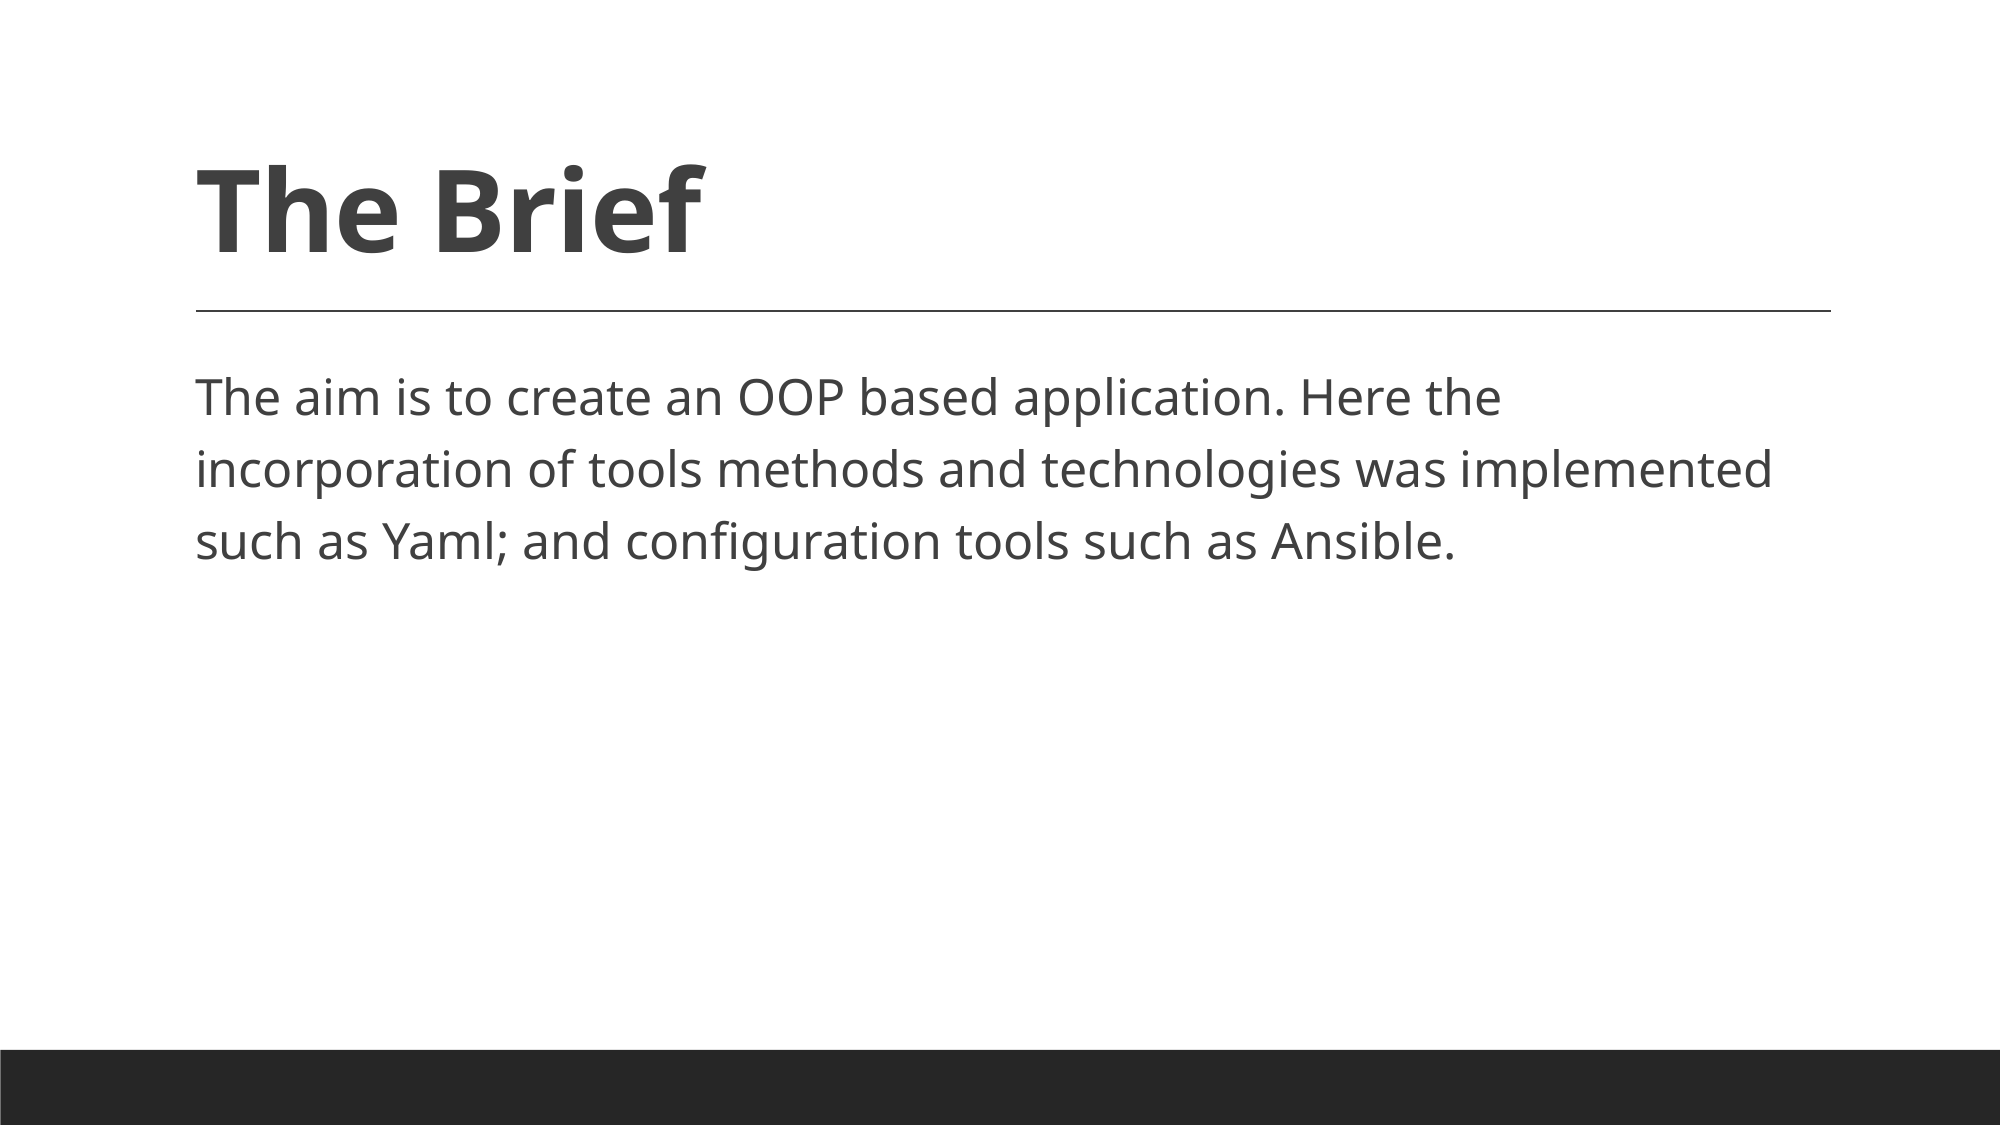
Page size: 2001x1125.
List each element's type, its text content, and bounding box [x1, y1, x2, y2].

title The Brief [180, 47, 1830, 285]
list The aim is to create an OOP based application. Here the incorporation of tools methods and technologies was implemented such as Yaml; and configuration tools such as Ansible. [180, 345, 1830, 963]
